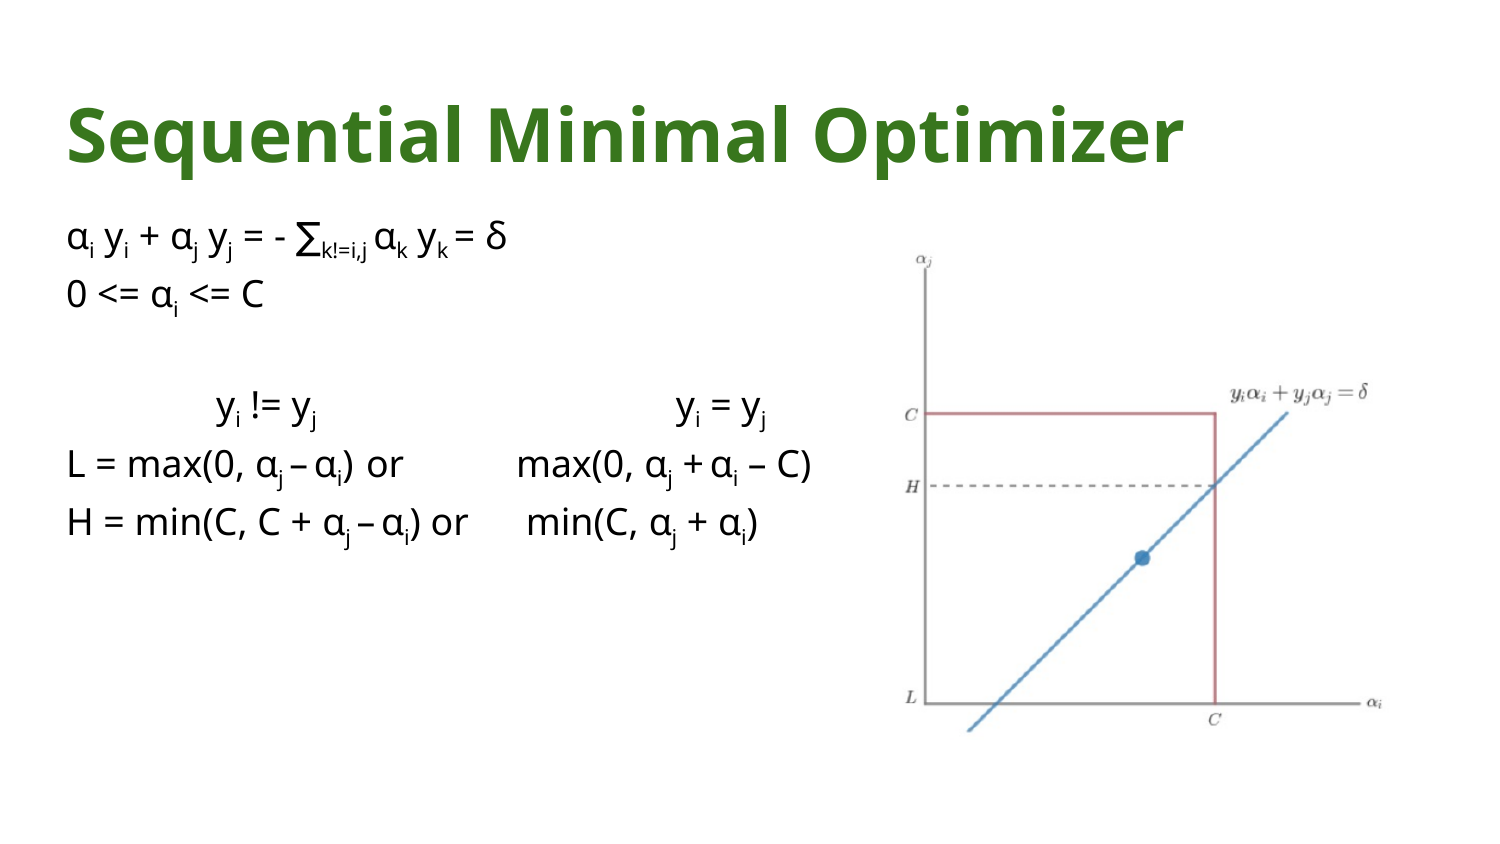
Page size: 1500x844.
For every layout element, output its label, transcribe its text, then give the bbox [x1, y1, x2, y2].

list αi yi + αj yj = - ∑k!=i,j αk yk = δ 0 <= αi <= C yi != yj yi = yj L = max(0, αj – αi) or max(0, αj + αi – C) H = min(C, C + αj – αi) or min(C, αj + αi) [51, 189, 1449, 750]
picture [893, 245, 1398, 740]
title Sequential Minimal Optimizer [51, 72, 1449, 167]
